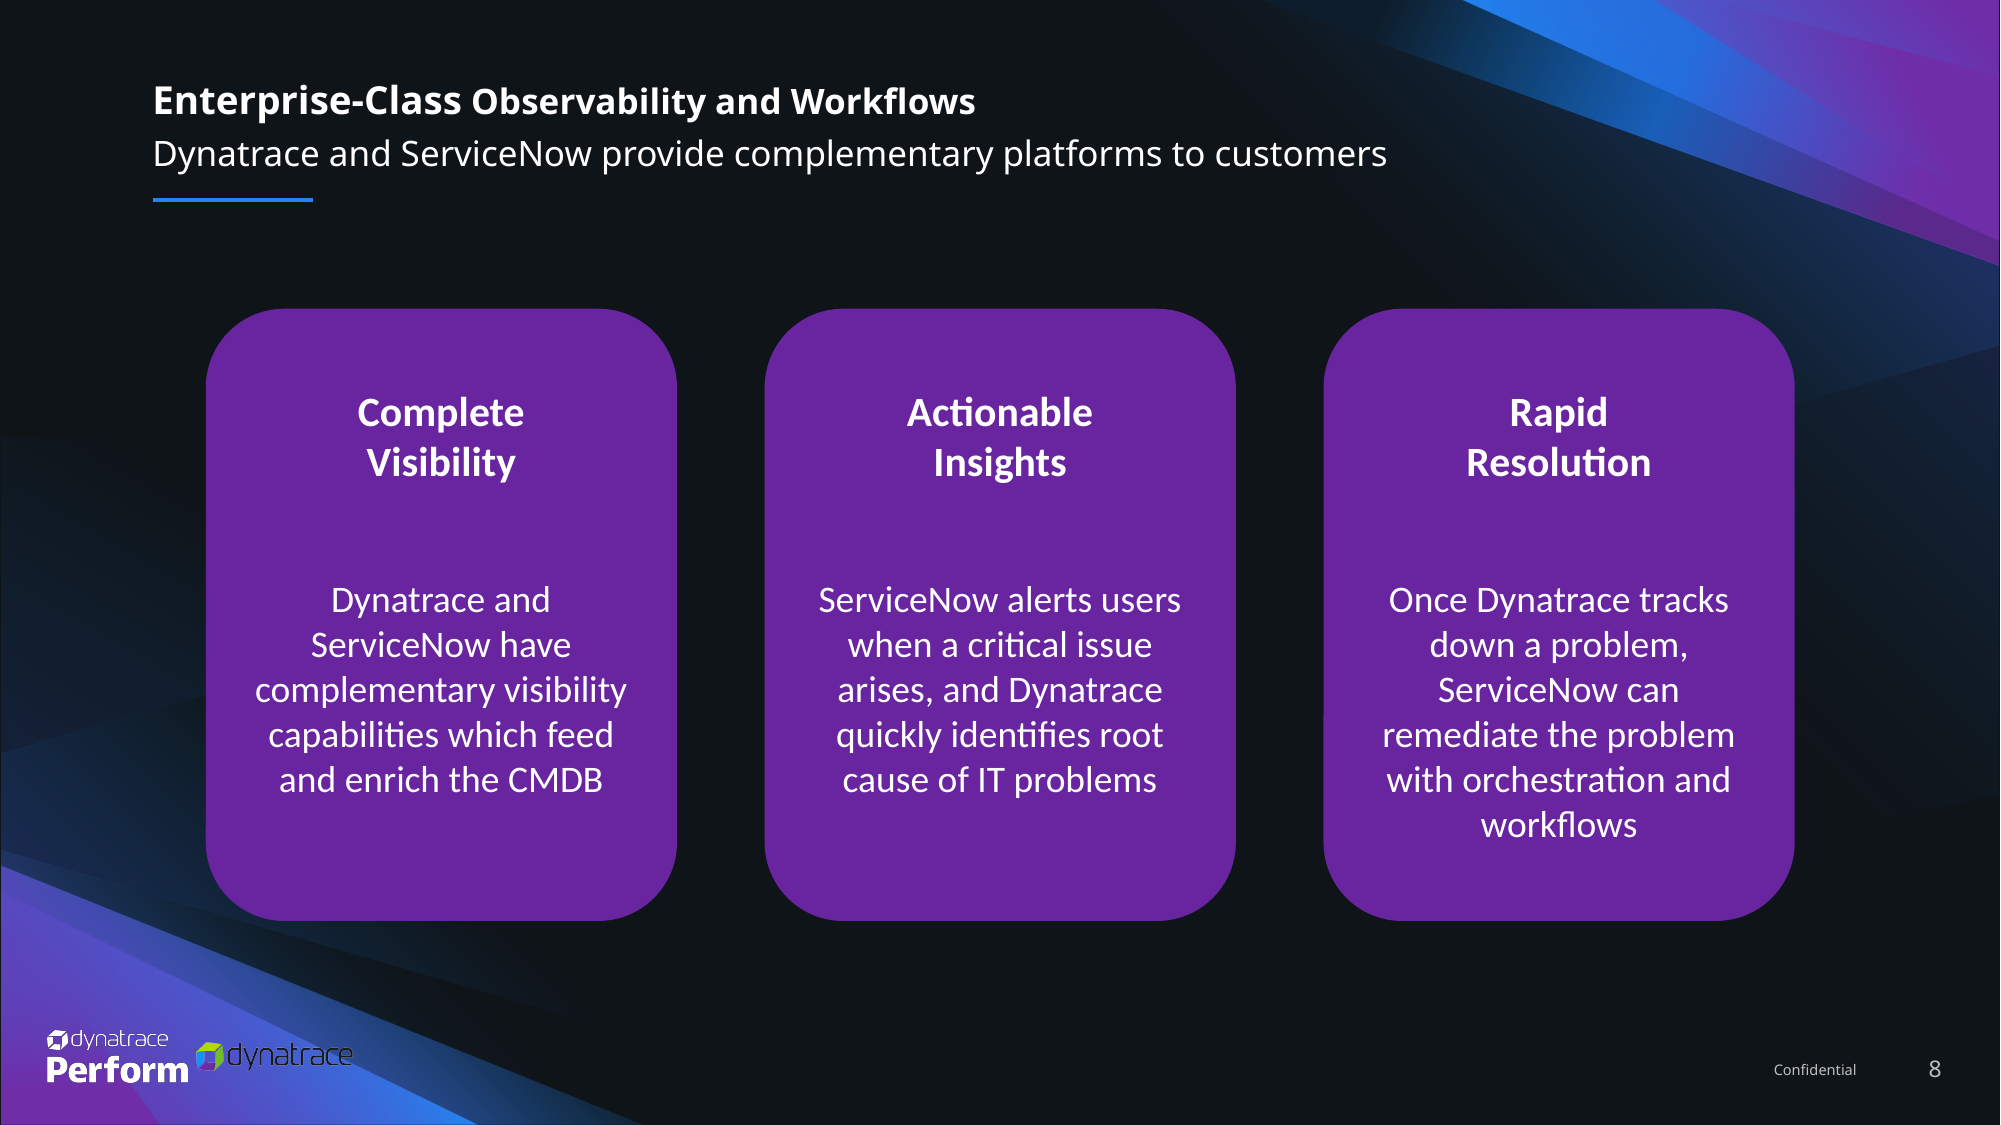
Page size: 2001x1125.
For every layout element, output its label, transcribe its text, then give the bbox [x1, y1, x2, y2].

text_box Rapid Resolution Once Dynatrace tracks down a problem, ServiceNow can remediate the problem with orchestration and workflows [1322, 307, 1796, 922]
picture [1, 0, 1999, 1125]
text_box Complete Visibility Dynatrace and ServiceNow have complementary visibility capabilities which feed and enrich the CMDB [204, 307, 679, 922]
text_box Actionable Insights ServiceNow alerts users when a critical issue arises, and Dynatrace quickly identifies root cause of IT problems [763, 307, 1237, 922]
title Enterprise-Class Observability and Workflows Dynatrace and ServiceNow provide complementary platforms to customers [137, 59, 1863, 181]
